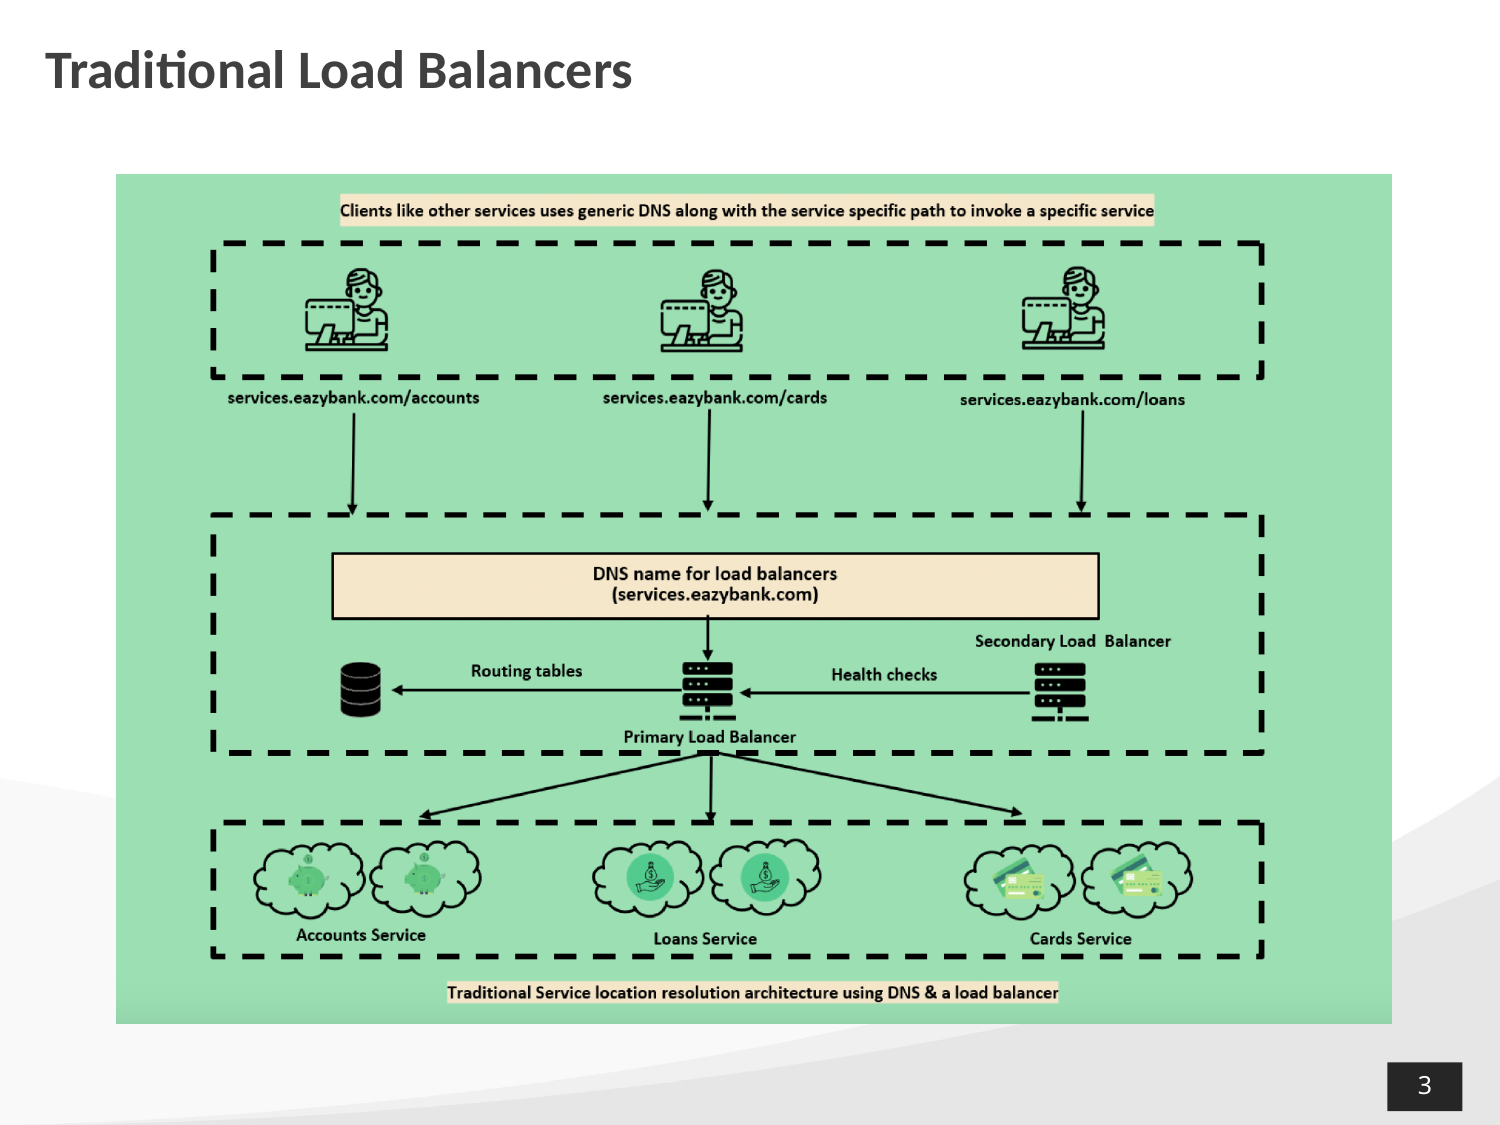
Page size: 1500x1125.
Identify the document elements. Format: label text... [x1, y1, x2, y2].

title Traditional Load Balancers [30, 21, 1478, 113]
picture [0, 0, 1500, 1125]
